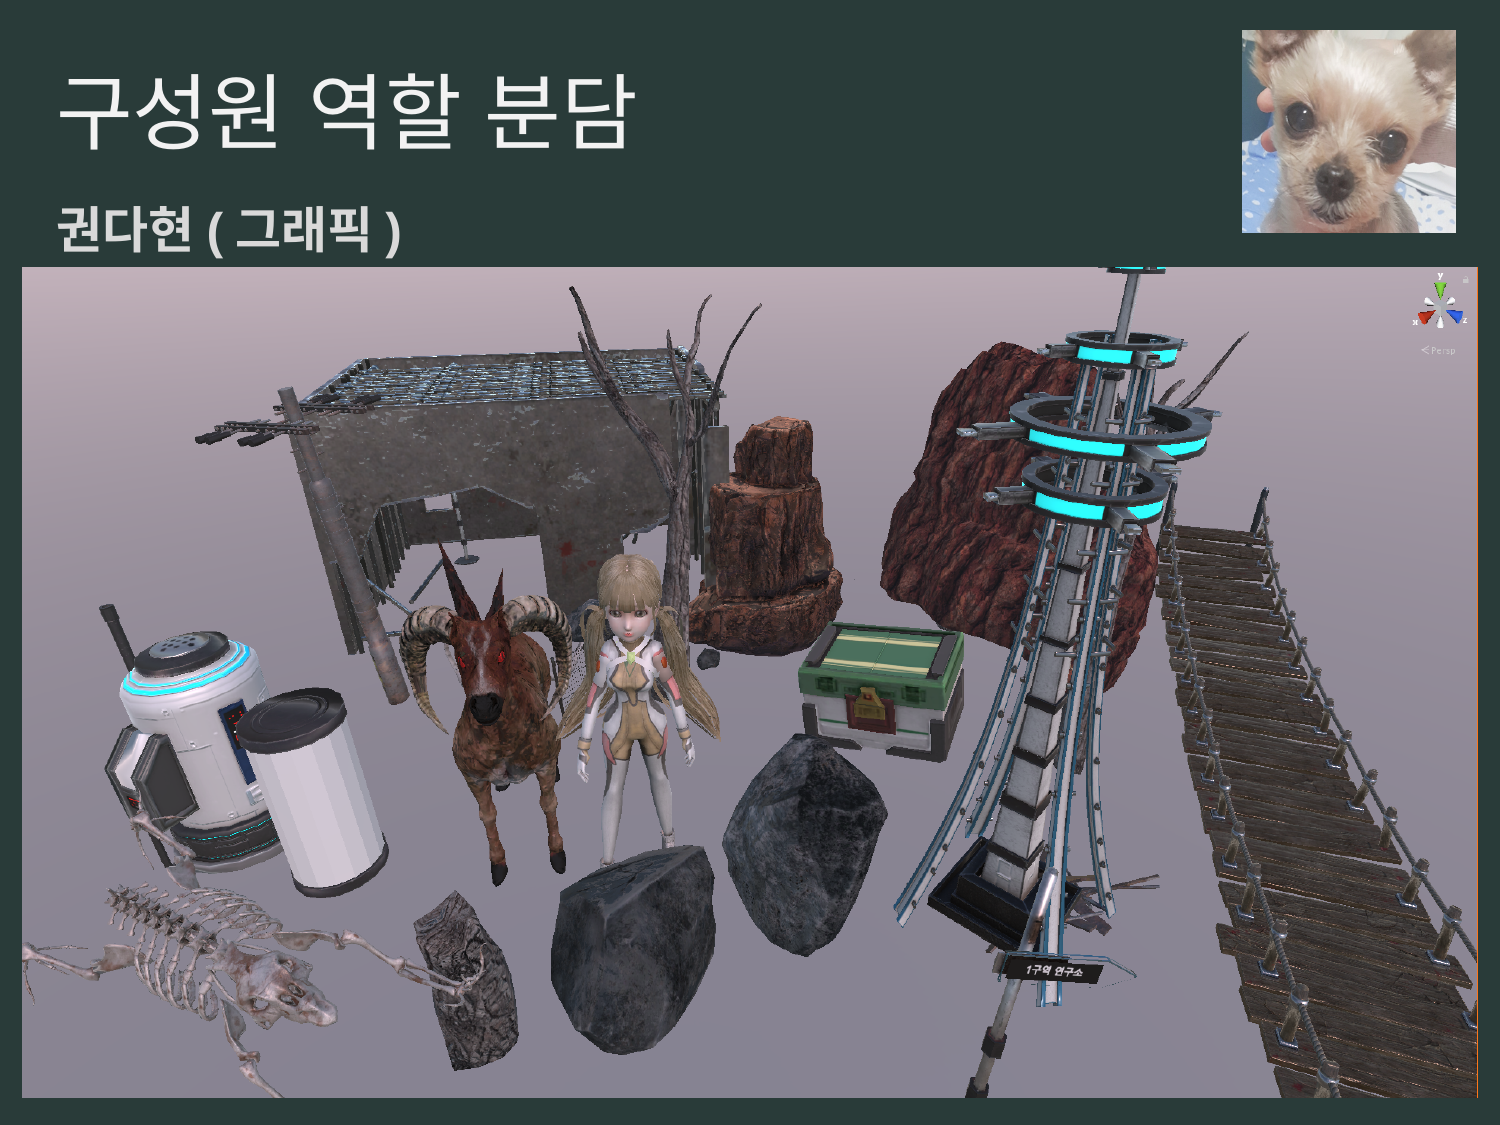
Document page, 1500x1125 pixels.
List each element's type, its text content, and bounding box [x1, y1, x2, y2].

text_box 권다현(그래픽) [41, 160, 417, 265]
picture [22, 266, 1478, 1098]
picture [1242, 30, 1456, 233]
text_box 구성원 역할 분담 [41, 2, 1306, 168]
